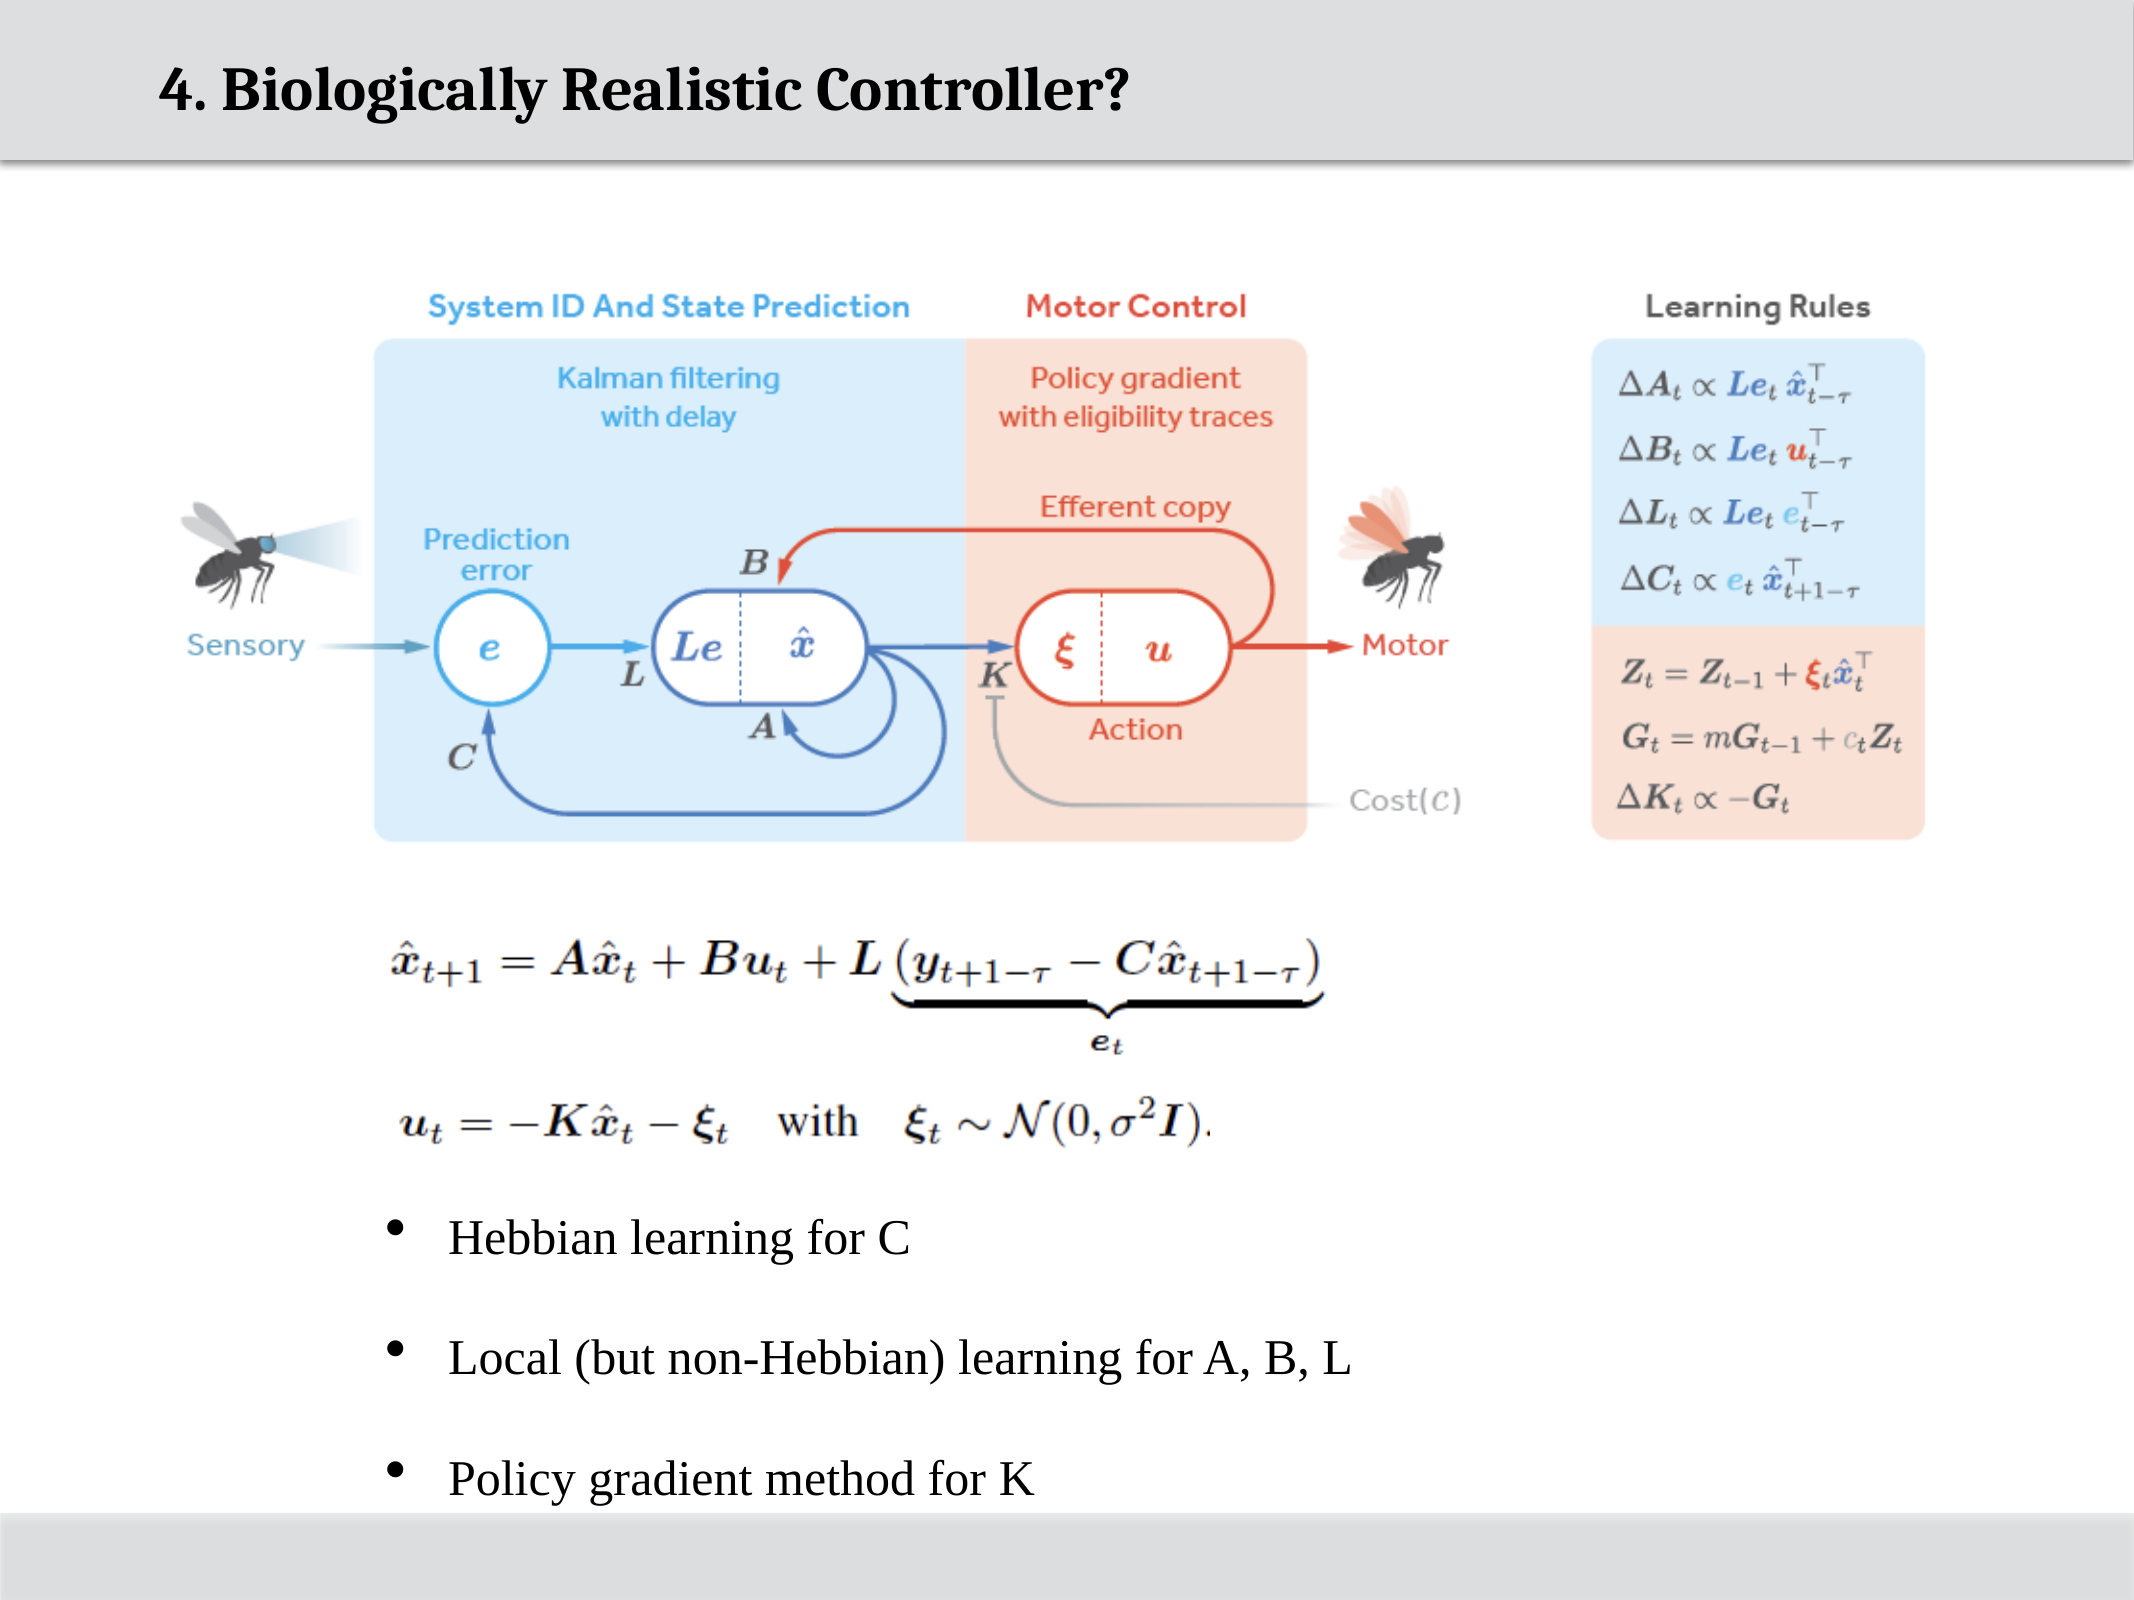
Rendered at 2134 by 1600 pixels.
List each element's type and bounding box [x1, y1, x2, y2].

picture [380, 1075, 1210, 1168]
picture [173, 234, 1963, 886]
picture [380, 920, 1347, 1072]
text_box [0, 0, 2134, 1600]
